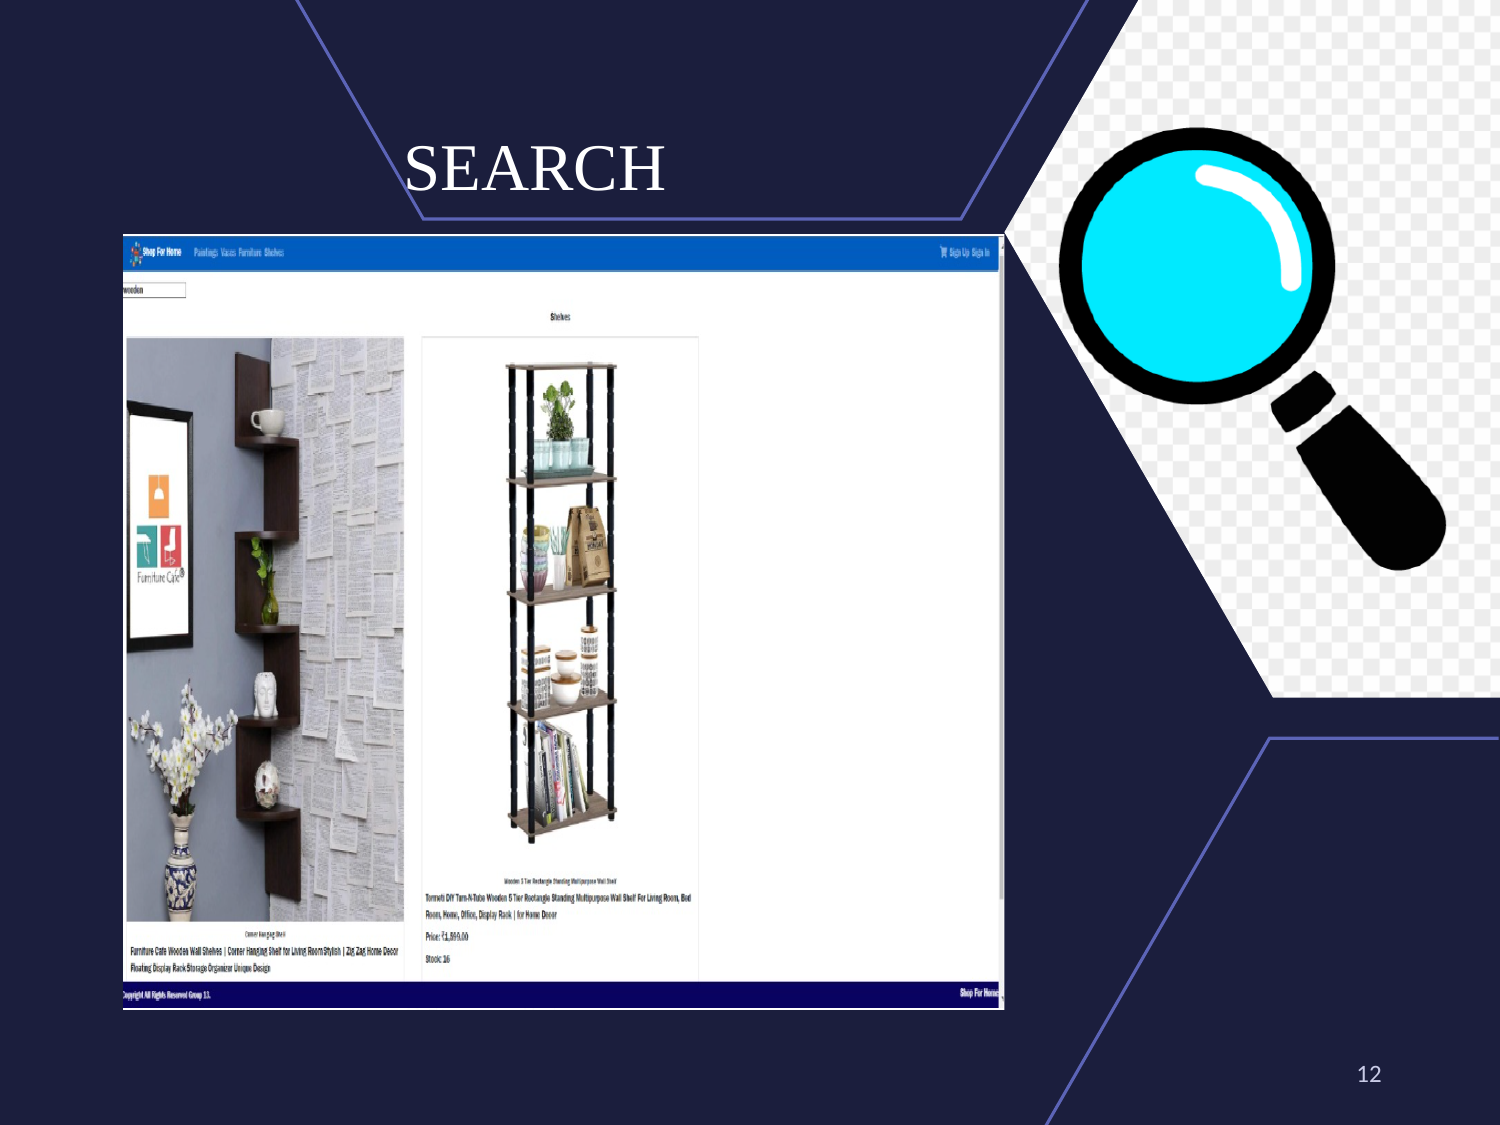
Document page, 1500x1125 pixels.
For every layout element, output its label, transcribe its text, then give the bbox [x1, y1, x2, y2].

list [123, 234, 1005, 1010]
picture [1004, 0, 1500, 698]
slide_number 12 [1059, 1042, 1397, 1103]
title SEARCH [103, 59, 985, 278]
